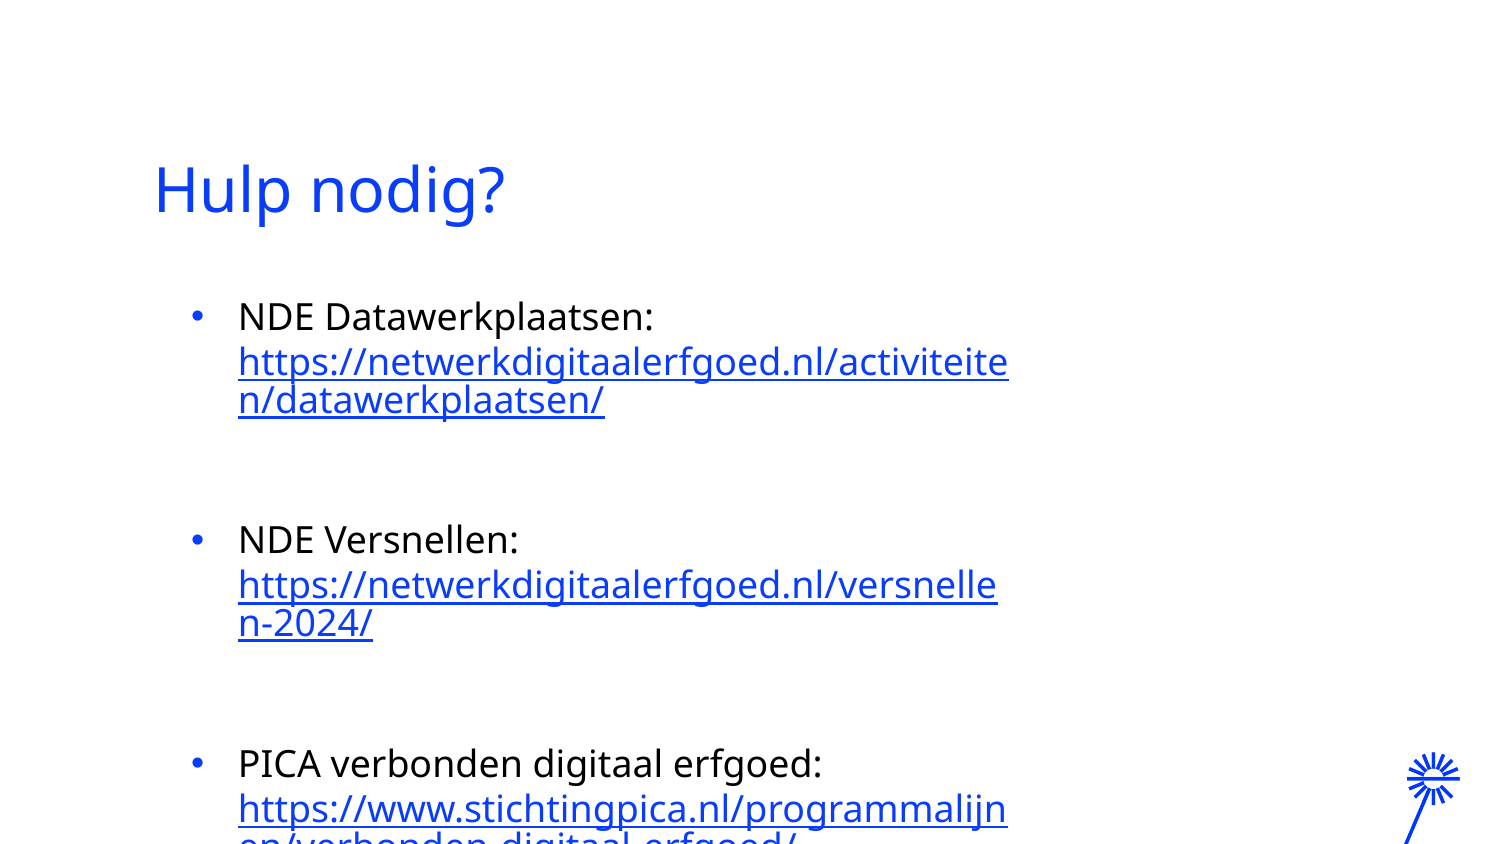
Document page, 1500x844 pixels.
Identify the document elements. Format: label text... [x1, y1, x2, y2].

picture [1387, 744, 1469, 844]
list NDE Datawerkplaatsen: https://netwerkdigitaalerfgoed.nl/activiteiten/datawerkplaatsen/ NDE Versnellen: https://netwerkdigitaalerfgoed.nl/versnellen-2024/ PICA verbonden digitaal erfgoed: https://www.stichtingpica.nl/programmalijnen/verbonden-digitaal-erfgoed/ [153, 248, 1022, 756]
title Hulp nodig? [153, 71, 1111, 226]
